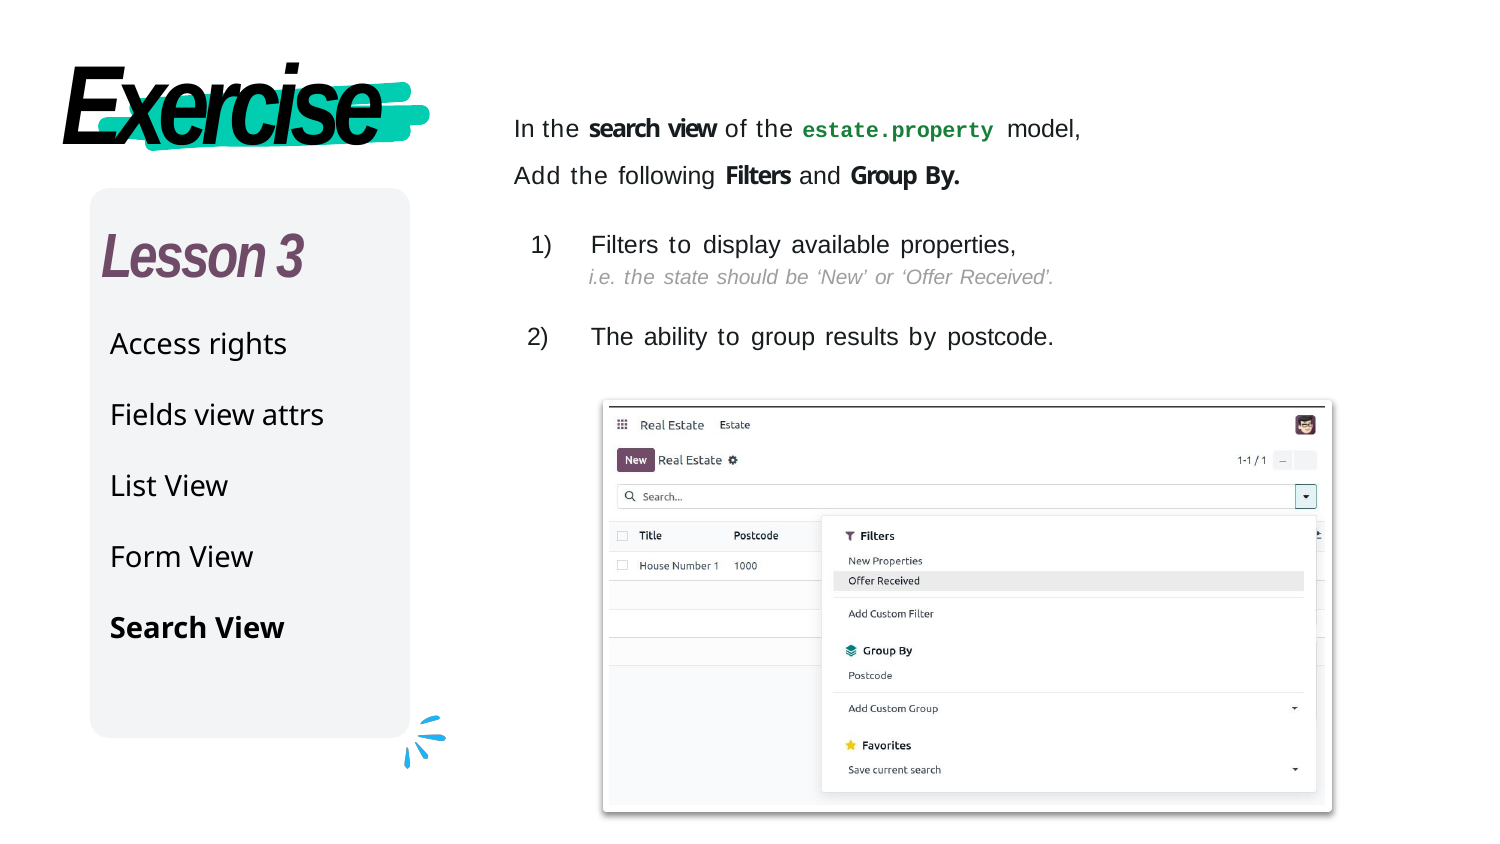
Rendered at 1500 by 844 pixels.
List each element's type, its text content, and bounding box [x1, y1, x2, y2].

title Exercise [59, 29, 475, 173]
picture [98, 82, 430, 151]
text_box 2) The ability to group results by postcode. [525, 318, 1067, 351]
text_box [593, 393, 1342, 825]
text_box In the search view of the estate.property model, Add the following Filters and Group By. [511, 93, 1105, 190]
text_box 1) Filters to display available properties, i.e. the state should be ‘New’ or ‘Offer Received’. [528, 221, 1065, 289]
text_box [89, 187, 454, 779]
